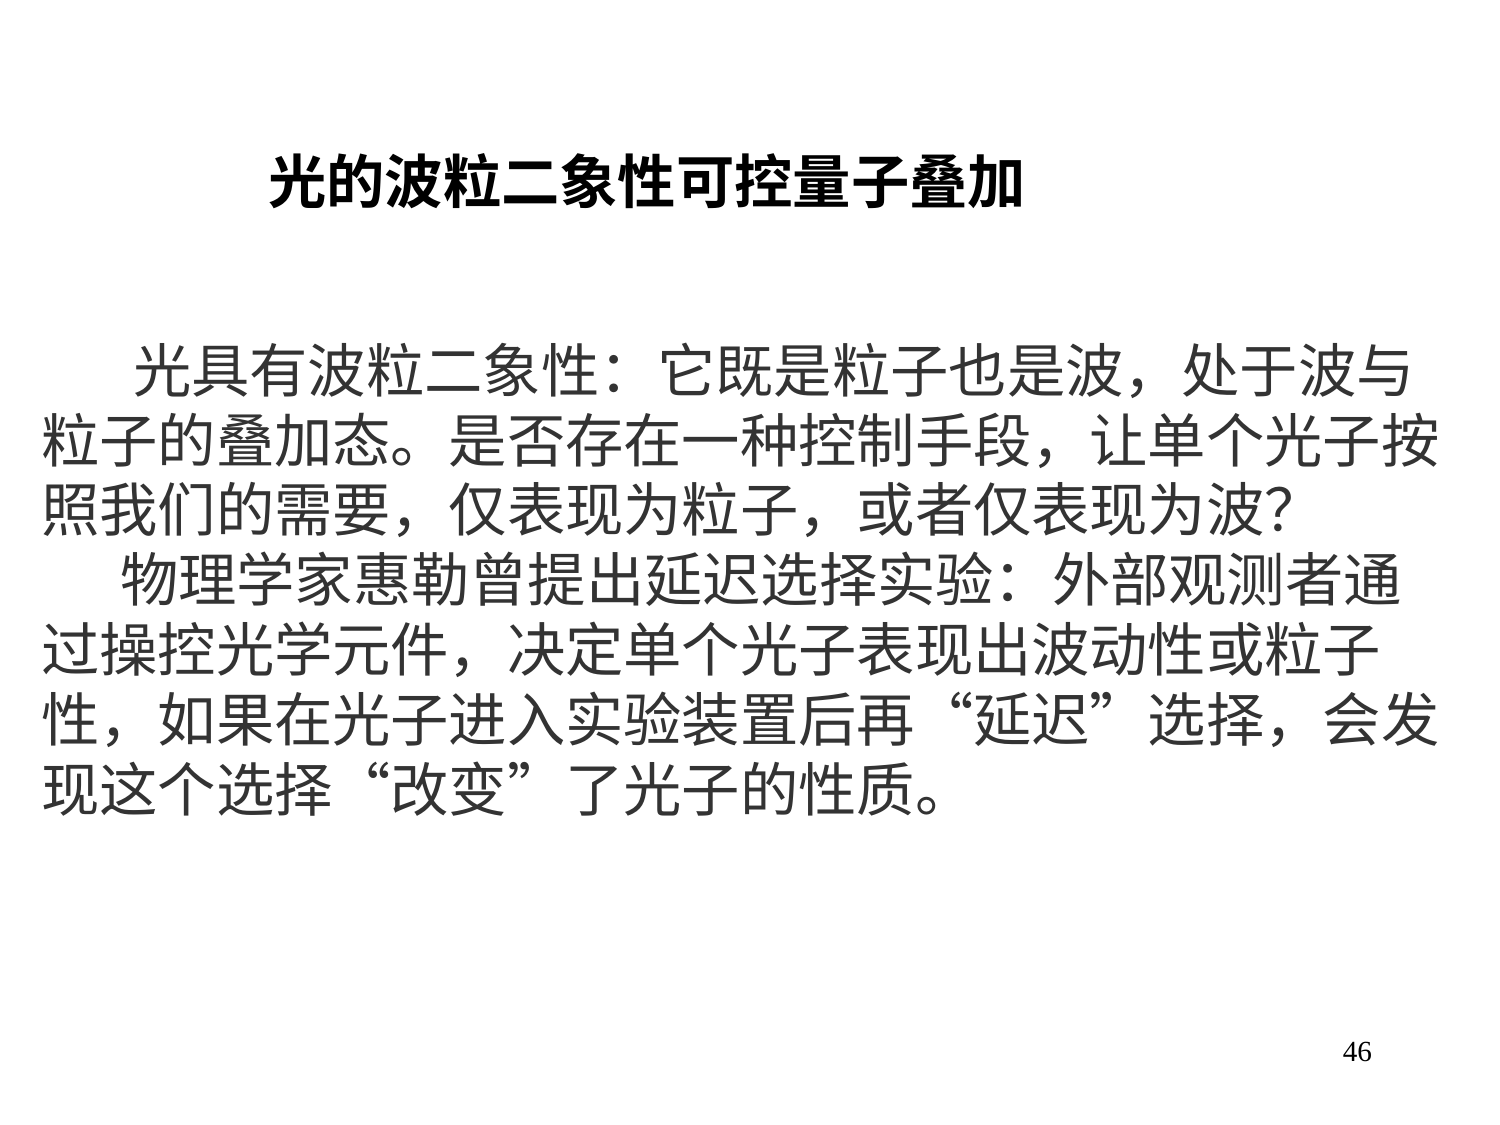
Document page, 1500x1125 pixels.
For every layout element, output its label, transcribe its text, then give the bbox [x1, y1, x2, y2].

slide_number 46 [1074, 1025, 1388, 1100]
text_box 光具有波粒二象性：它既是粒子也是波，处于波与粒子的叠加态。是否存在一种控制手段，让单个光子按照我们的需要，仅表现为粒子，或者仅表现为波？ 物理学家惠勒曾提出延迟选择实验：外部观测者通过操控光学元件，决定单个光子表现出波动性或粒子性，如果在光子进入实验装置后再“延迟”选择，会发现这个选择“改变”了光子的性质。 [26, 326, 1474, 831]
text_box 光的波粒二象性可控量子叠加 [253, 137, 1232, 223]
